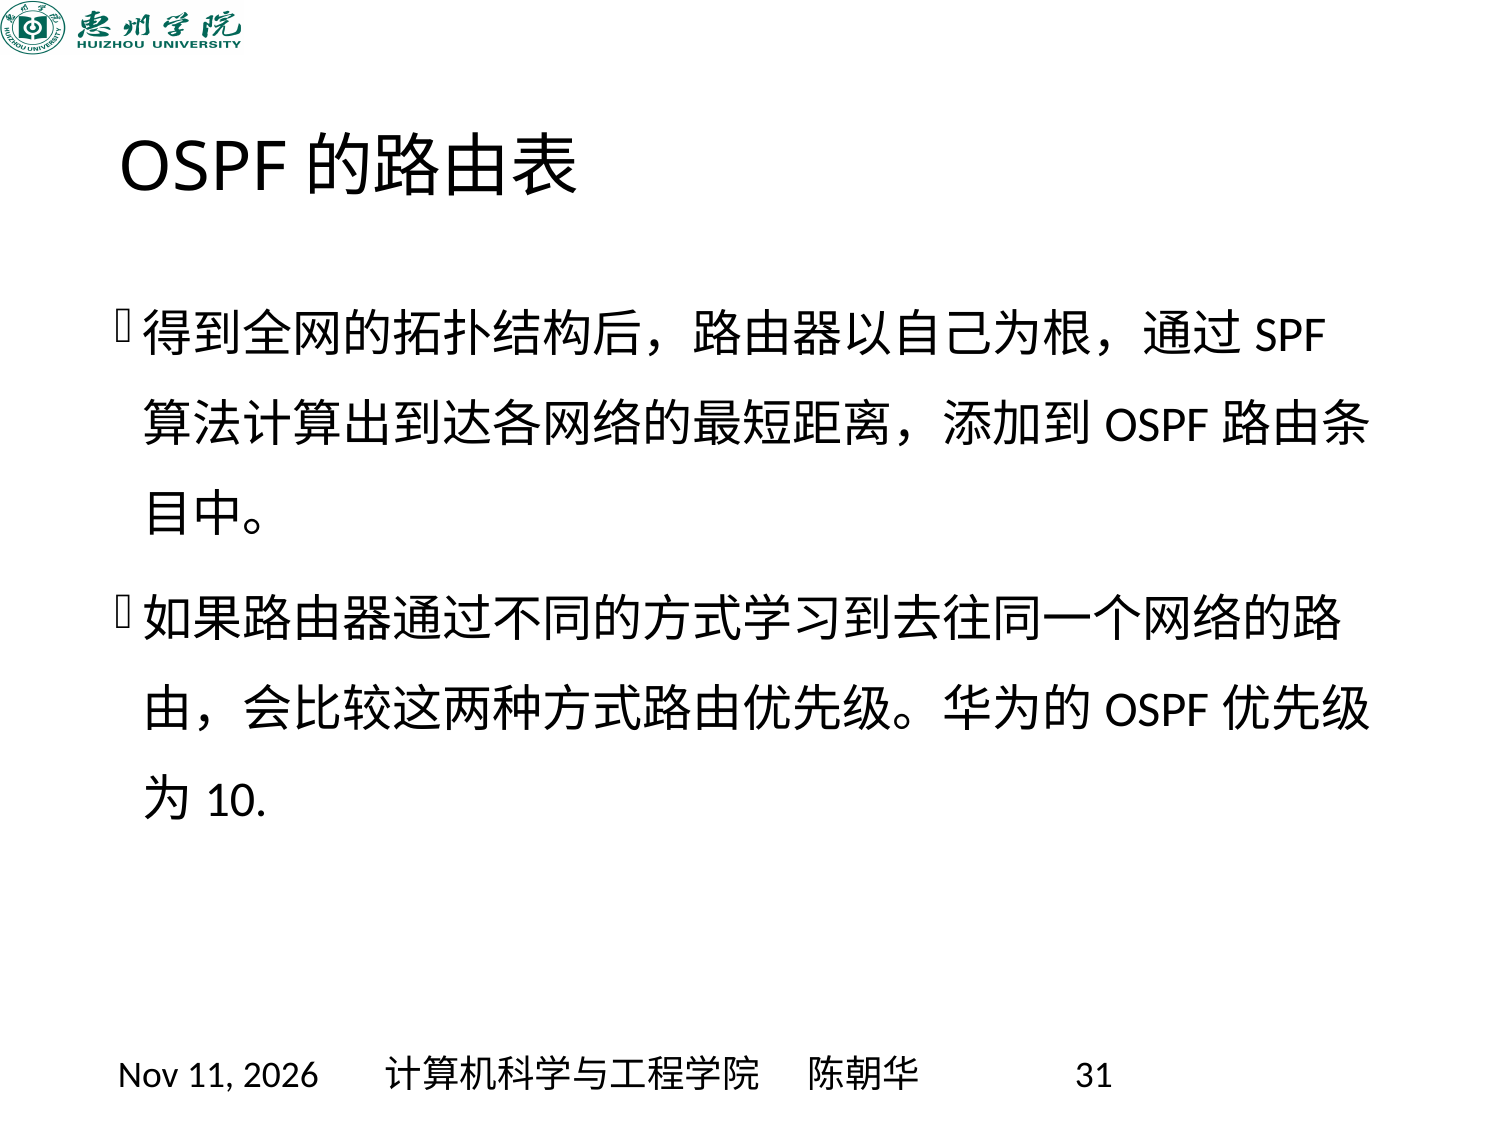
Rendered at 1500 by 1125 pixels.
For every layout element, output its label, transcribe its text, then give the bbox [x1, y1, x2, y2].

list 得到全网的拓扑结构后，路由器以自己为根，通过SPF算法计算出到达各网络的最短距离，添加到OSPF路由条目中。 如果路由器通过不同的方式学习到去往同一个网络的路由，会比较这两种方式路由优先级。华为的OSPF优先级为10. [99, 263, 1394, 978]
slide_number 31 [1060, 1042, 1398, 1103]
picture [0, 0, 244, 55]
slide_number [103, 1042, 370, 1103]
title OSPF的路由表 [103, 60, 1398, 278]
footer 计算机科学与工程学院 陈朝华 [370, 1042, 1004, 1103]
